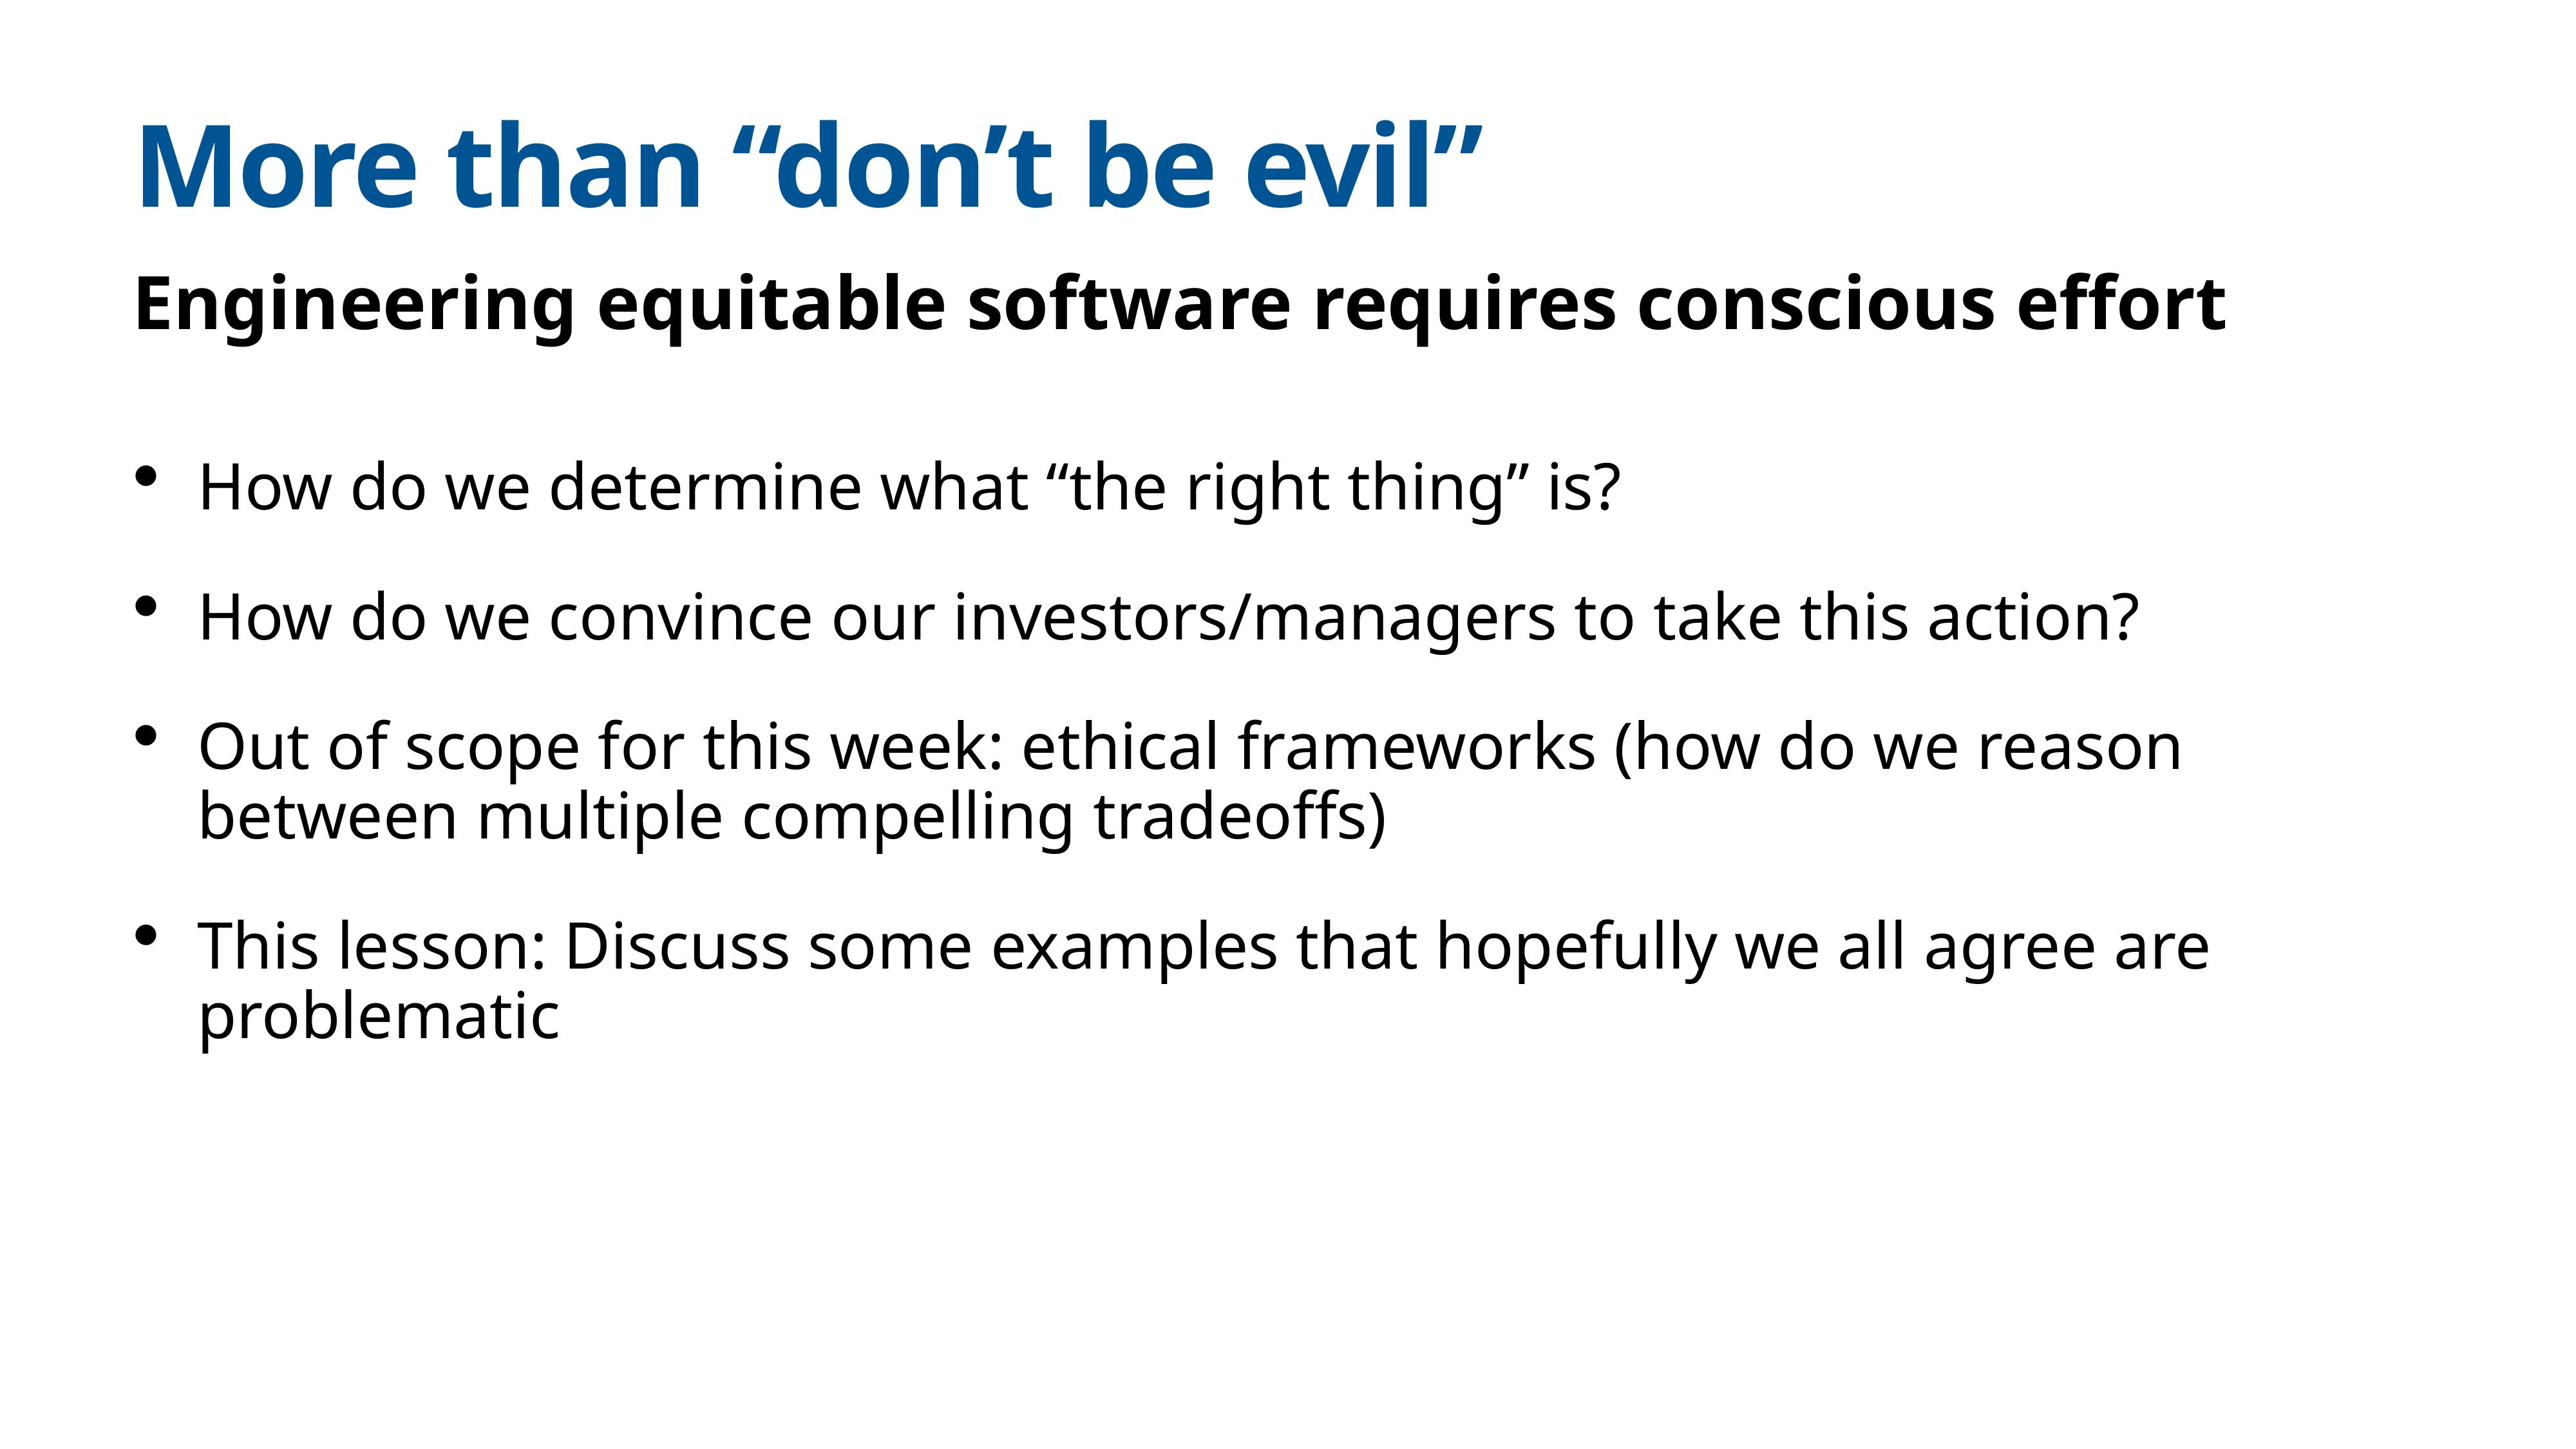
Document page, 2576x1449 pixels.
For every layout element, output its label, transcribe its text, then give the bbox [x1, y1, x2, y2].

list Engineering equitable software requires conscious effort [127, 250, 2449, 350]
title More than “don’t be evil” [127, 113, 2449, 250]
list How do we determine what “the right thing” is? How do we convince our investors/managers to take this action? Out of scope for this week: ethical frameworks (how do we reason between multiple compelling tradeoffs) This lesson: Discuss some examples that hopefully we all agree are problematic [127, 448, 2449, 1321]
